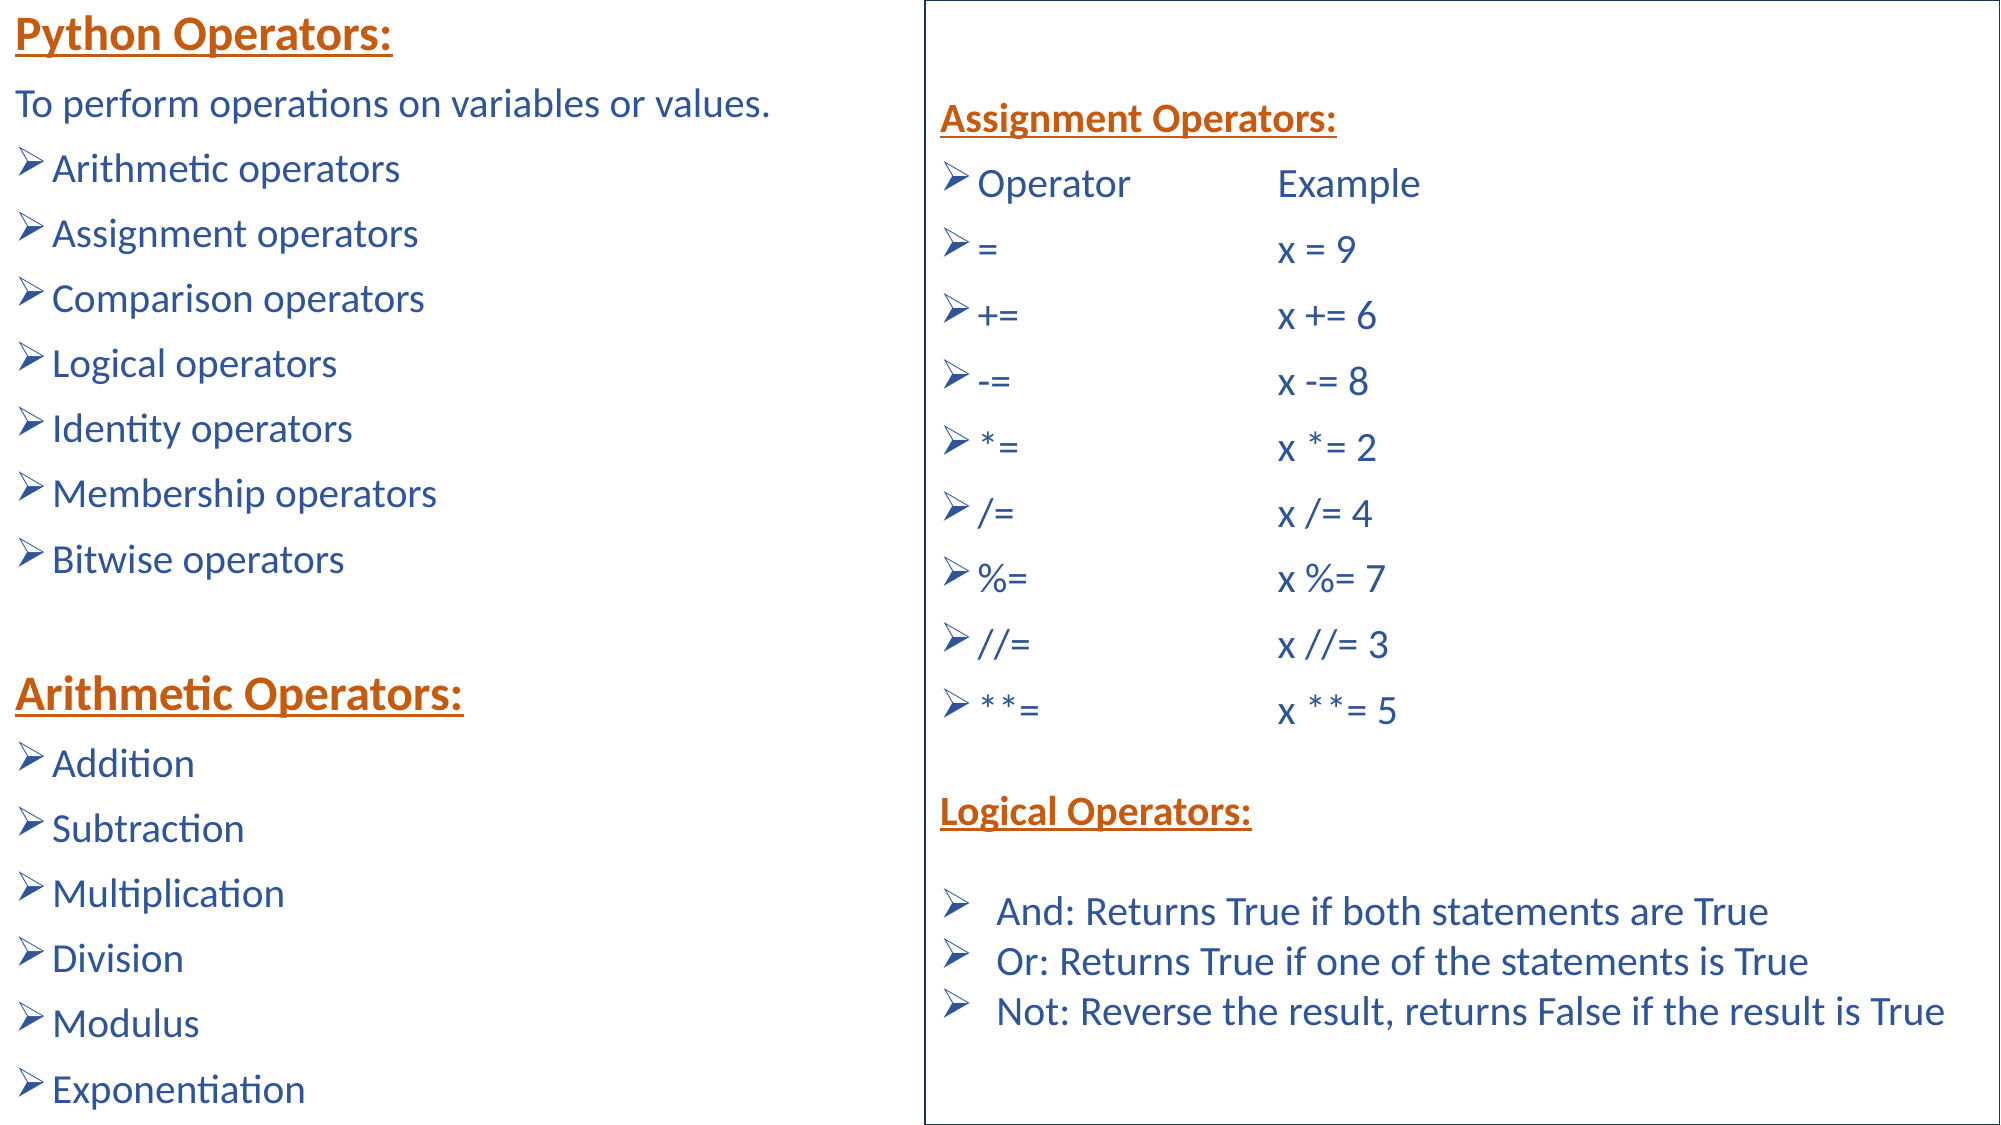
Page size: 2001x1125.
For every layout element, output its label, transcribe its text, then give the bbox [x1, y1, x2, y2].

list Python Operators: To perform operations on variables or values. Arithmetic operators Assignment operators Comparison operators Logical operators Identity operators Membership operators Bitwise operators Arithmetic Operators: Addition Subtraction Multiplication Division Modulus Exponentiation [0, 0, 924, 1125]
text_box Assignment Operators: Operator Example = x = 9 += x += 6 -= x -= 8 *= x *= 2 /= x /= 4 %= x %= 7 //= x //= 3 **= x **= 5 Logical Operators: And: Returns True if both statements are True Or: Returns True if one of the statements is True Not: Reverse the result, returns False if the result is True [924, 0, 2000, 1125]
